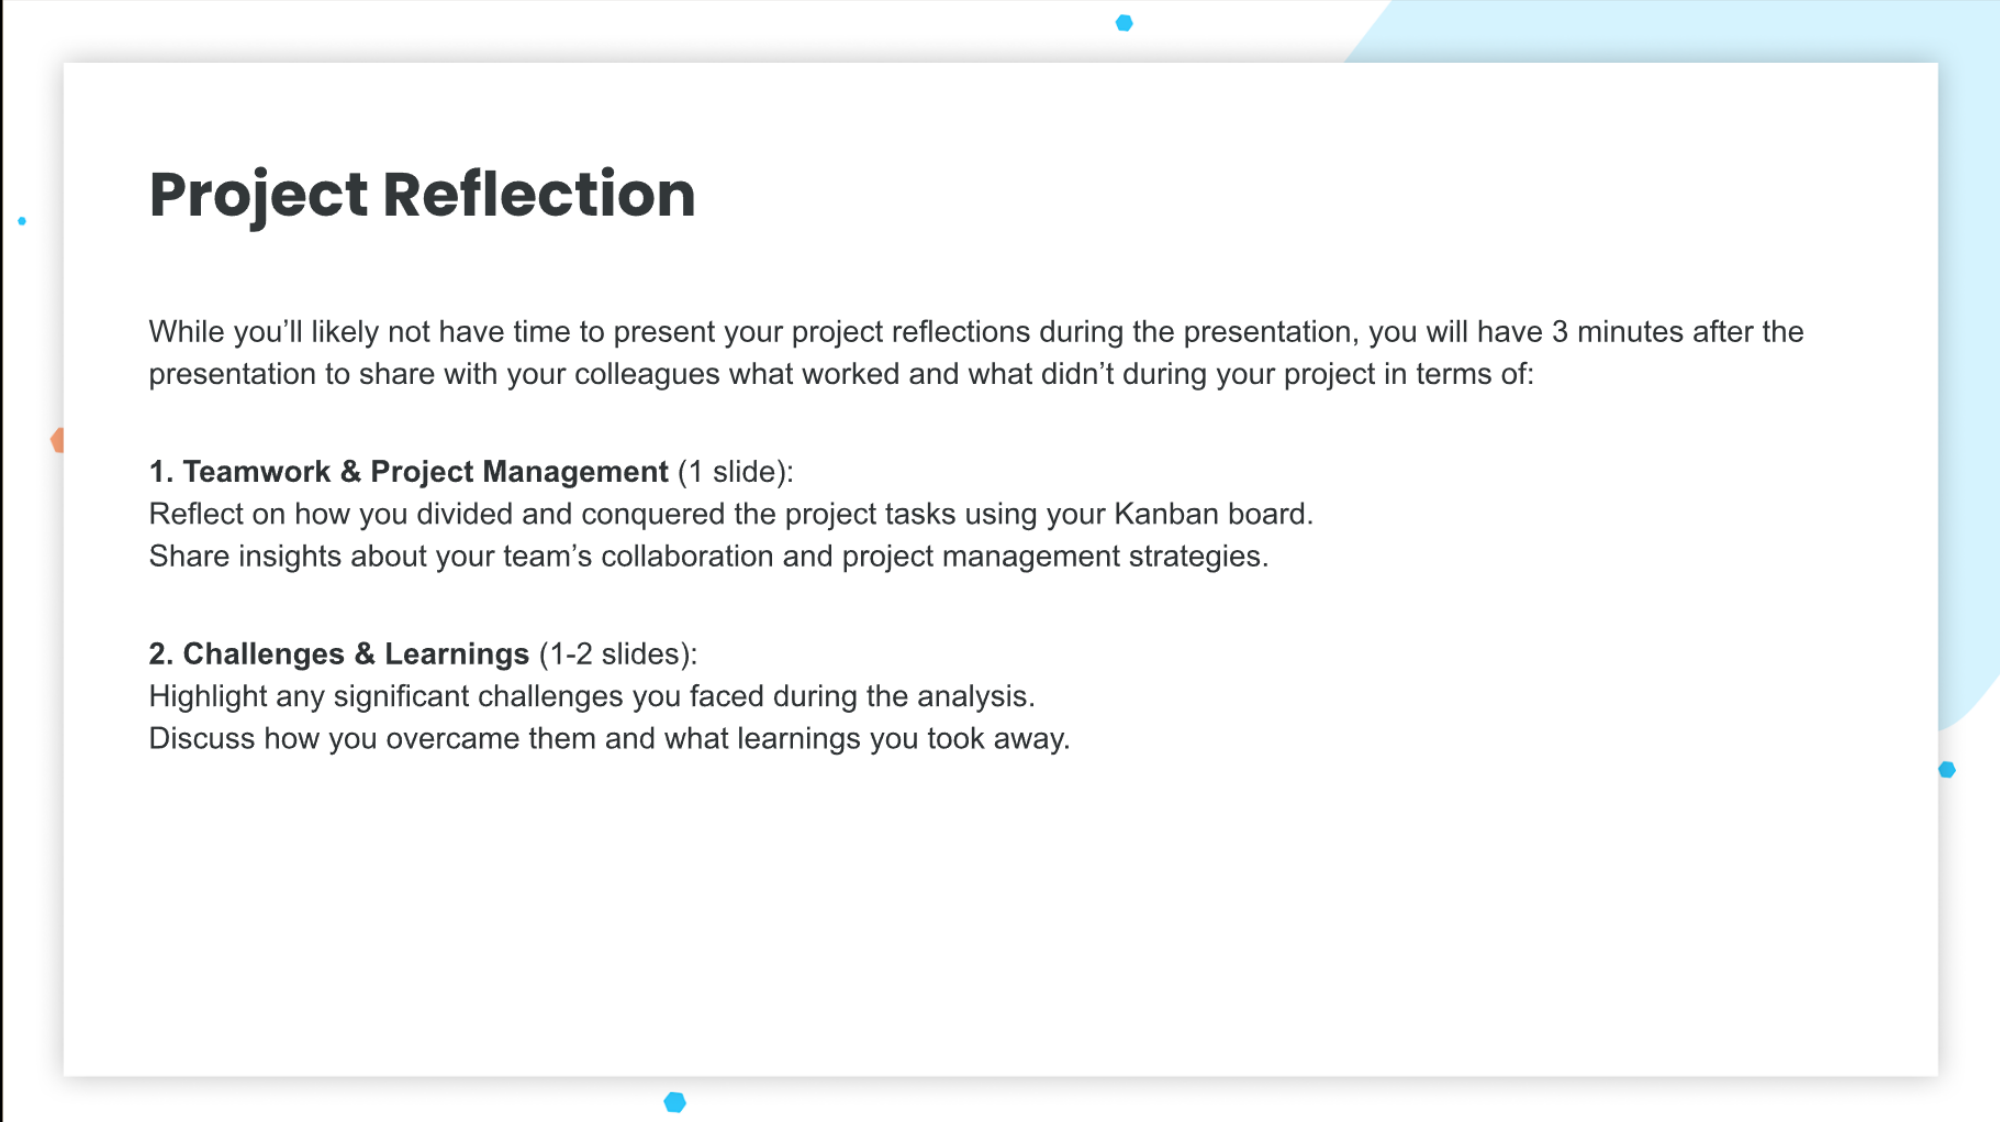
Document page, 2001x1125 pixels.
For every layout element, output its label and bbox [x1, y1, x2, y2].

list [0, 0, 2000, 1122]
